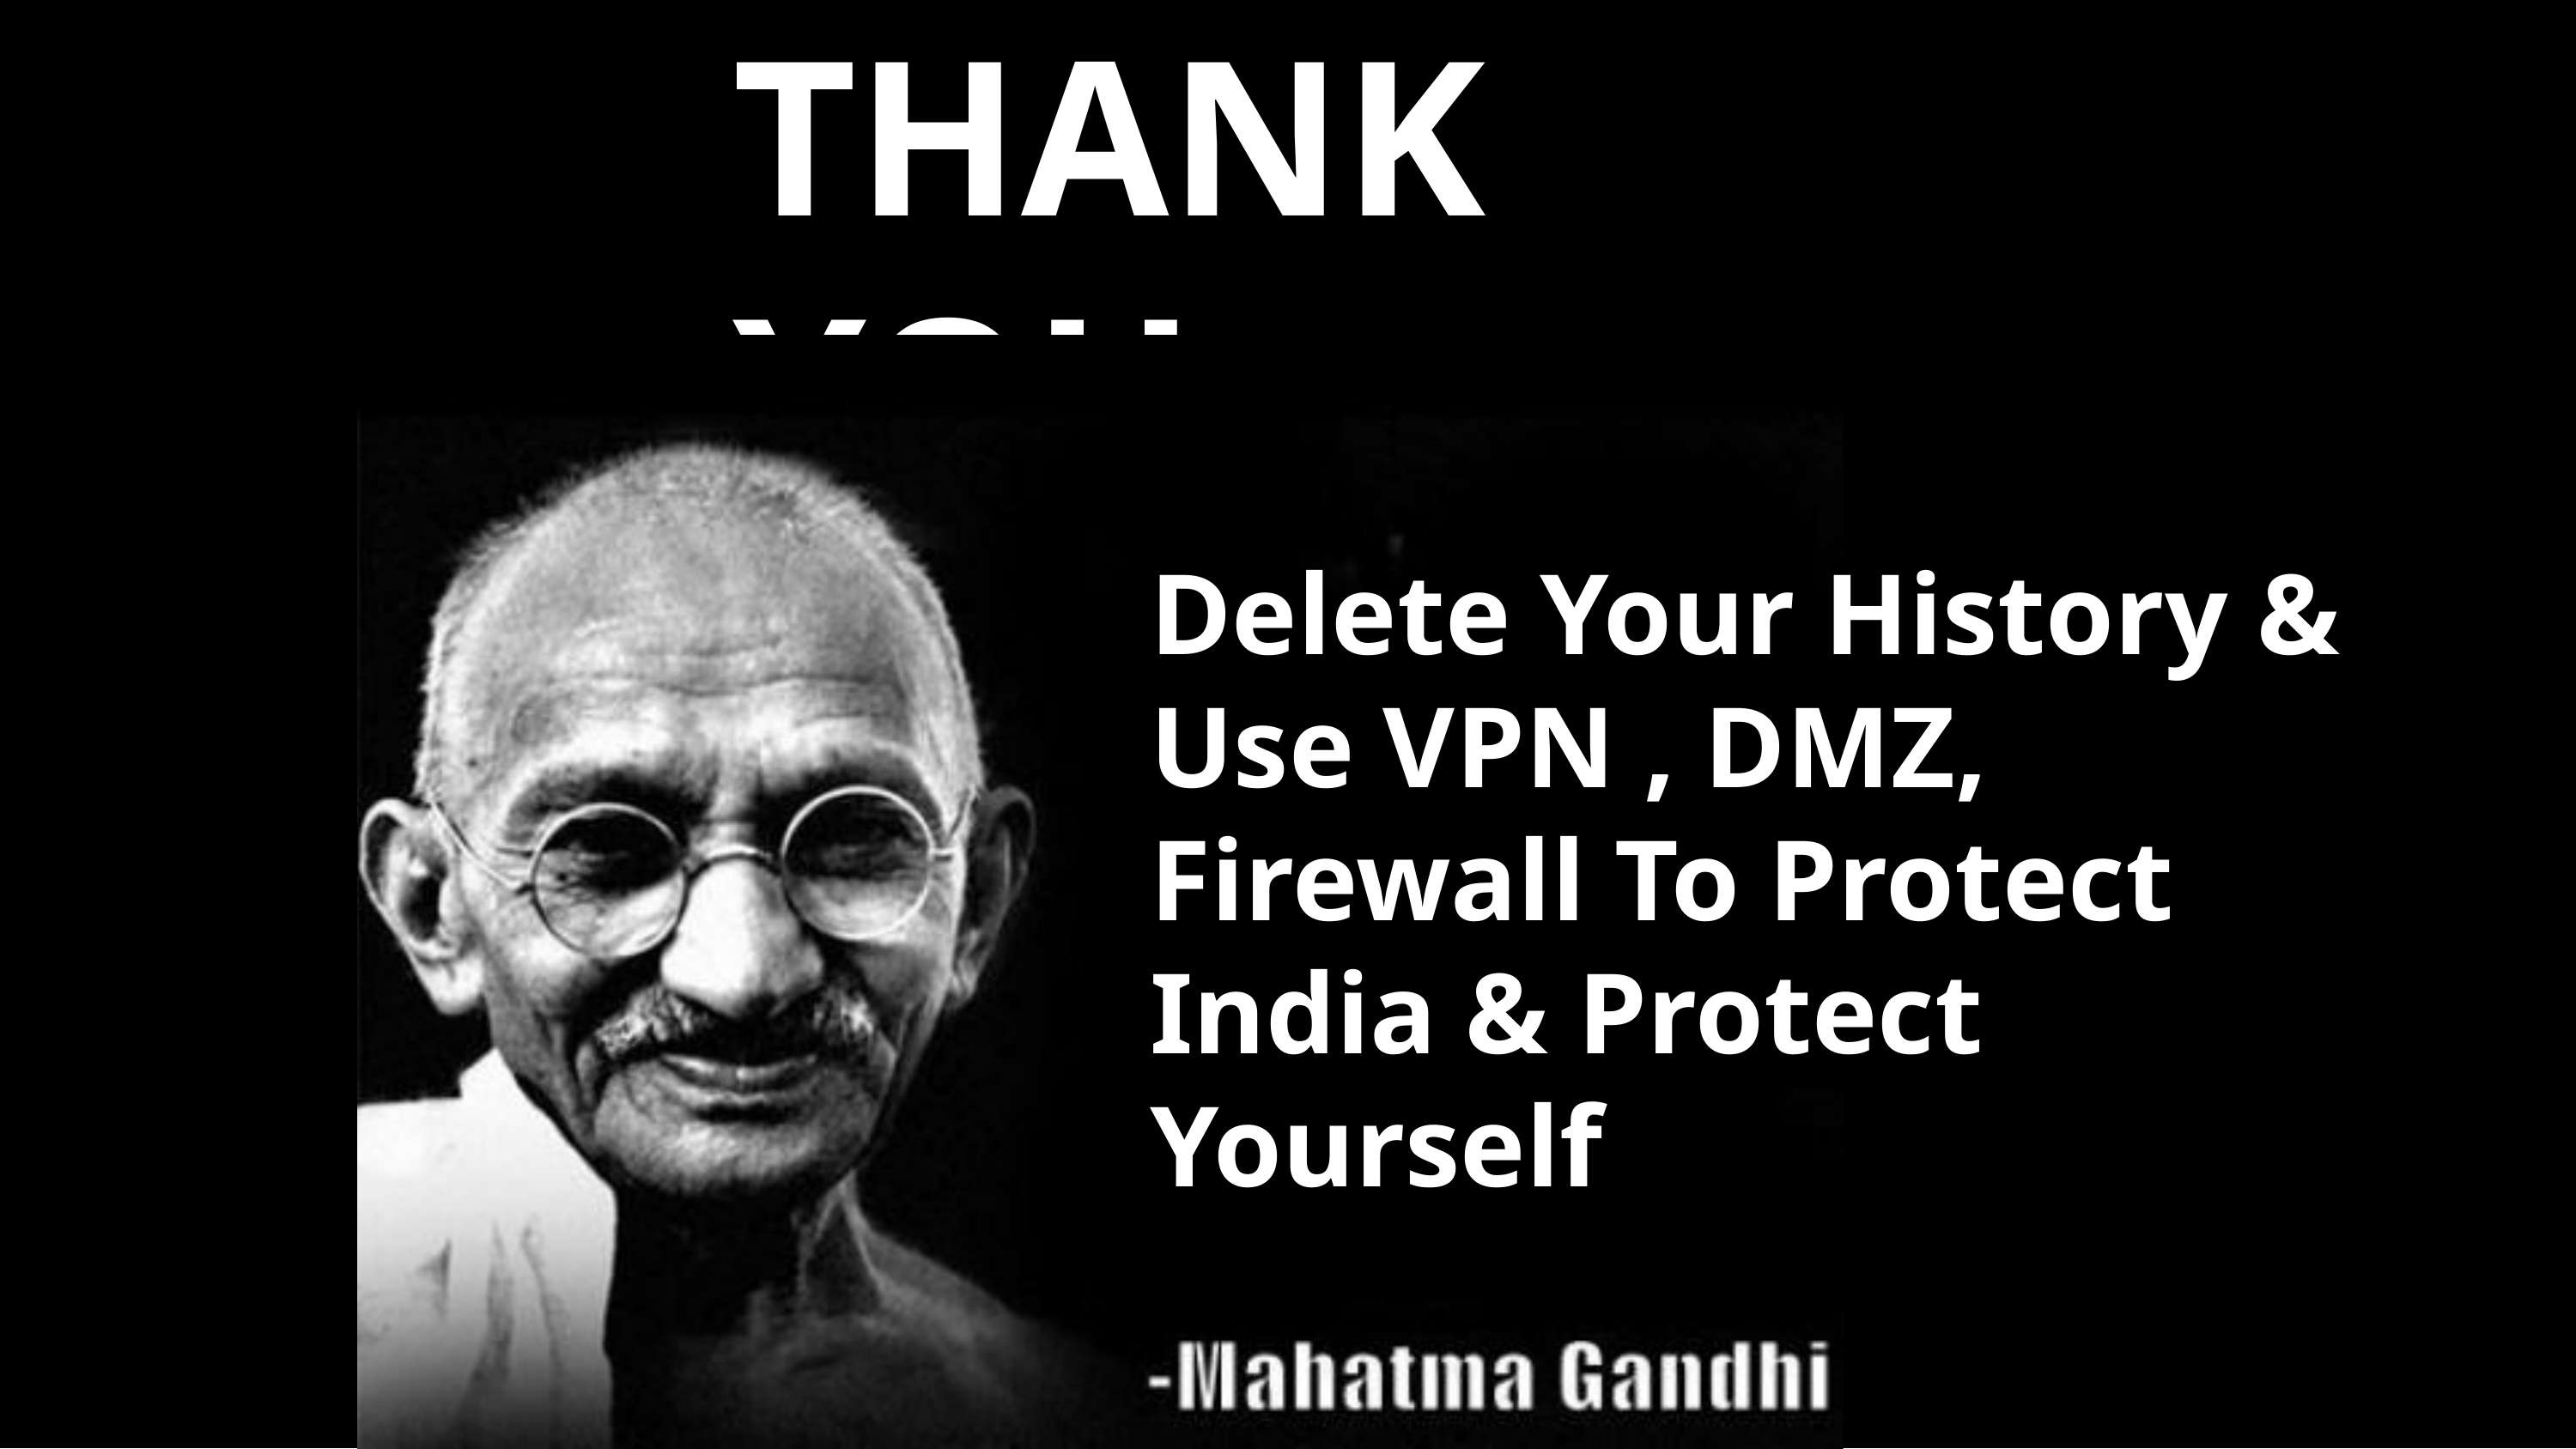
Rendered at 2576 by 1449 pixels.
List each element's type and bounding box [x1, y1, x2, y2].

text_box [732, 27, 1844, 305]
text_box [1149, 557, 2350, 1133]
text_box [0, 0, 2576, 1449]
